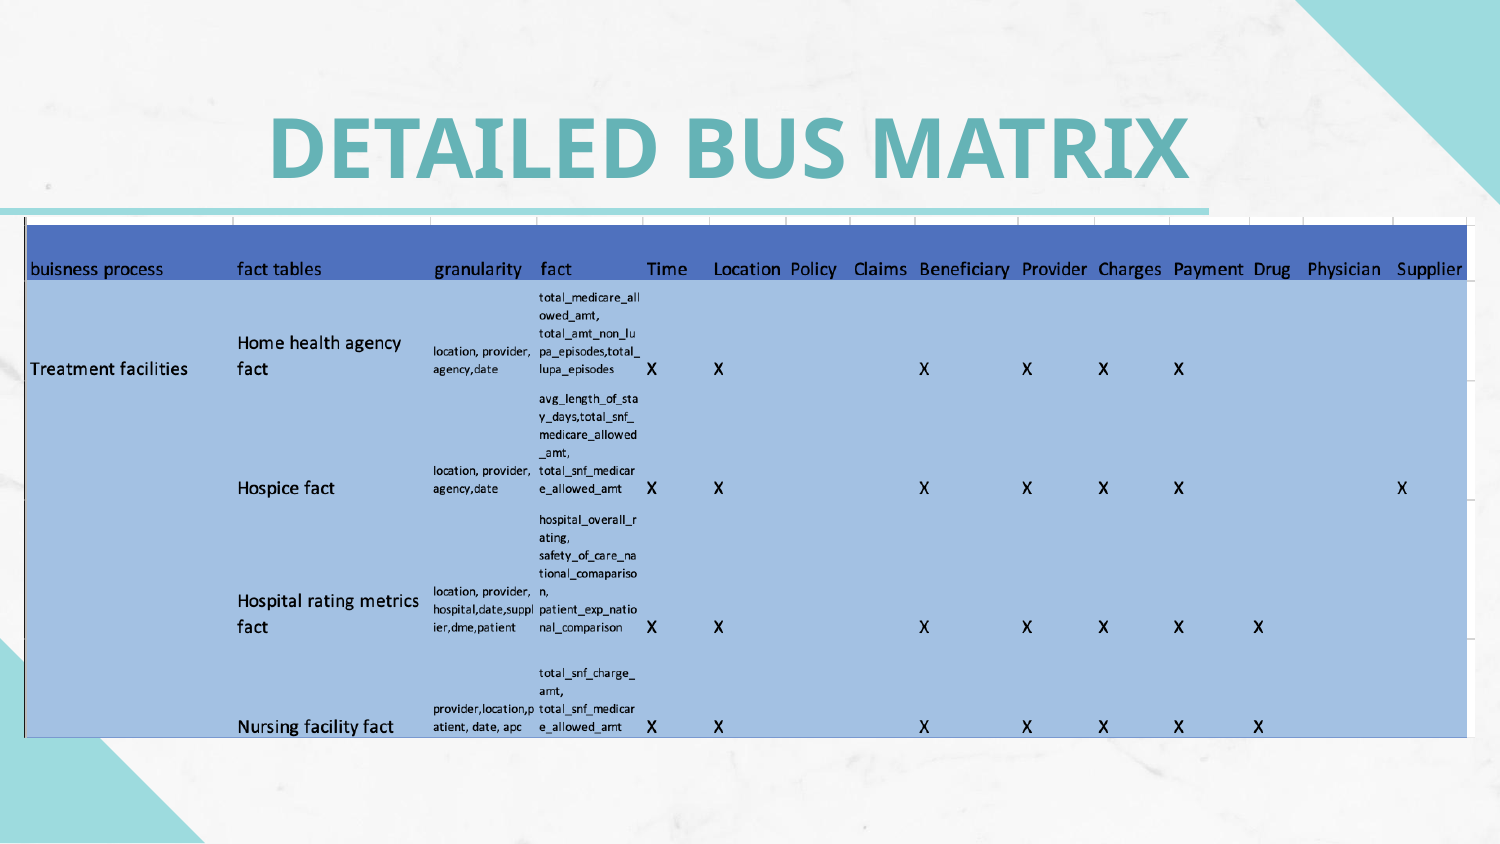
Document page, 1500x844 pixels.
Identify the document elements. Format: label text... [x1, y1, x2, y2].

title DETAILED BUS MATRIX [179, 98, 1278, 193]
picture [0, 0, 1500, 844]
